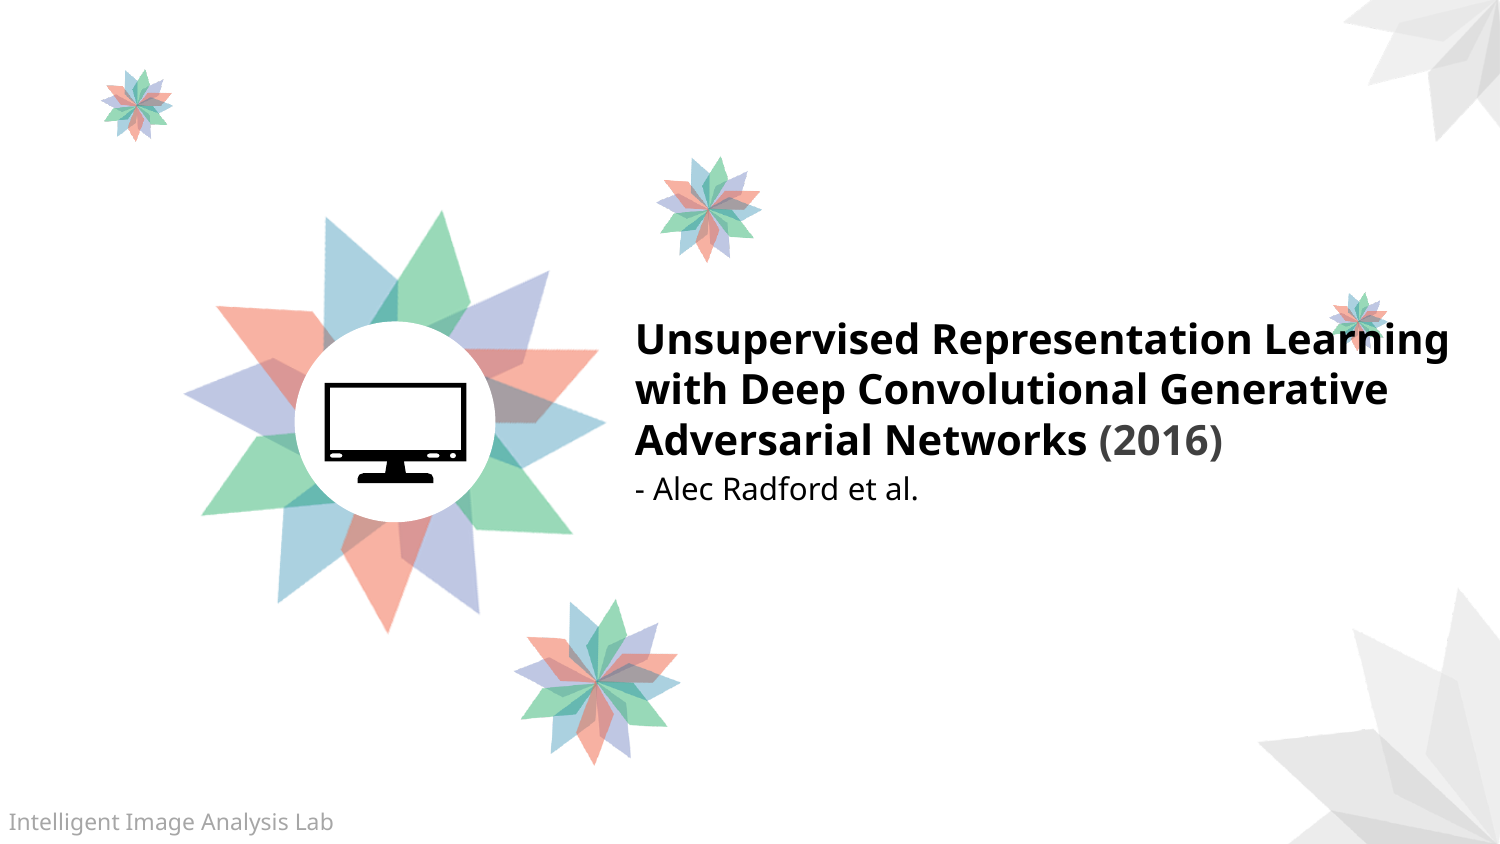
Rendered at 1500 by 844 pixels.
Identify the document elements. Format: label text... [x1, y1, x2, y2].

picture [100, 68, 173, 142]
picture [1257, 587, 1500, 844]
list Unsupervised Representation Learning with Deep Convolutional Generative Adversarial Networks (2016) - Alec Radford et al. [620, 291, 1471, 529]
picture [183, 209, 681, 766]
picture [1344, 0, 1500, 141]
text_box [324, 382, 467, 484]
picture [655, 155, 762, 263]
